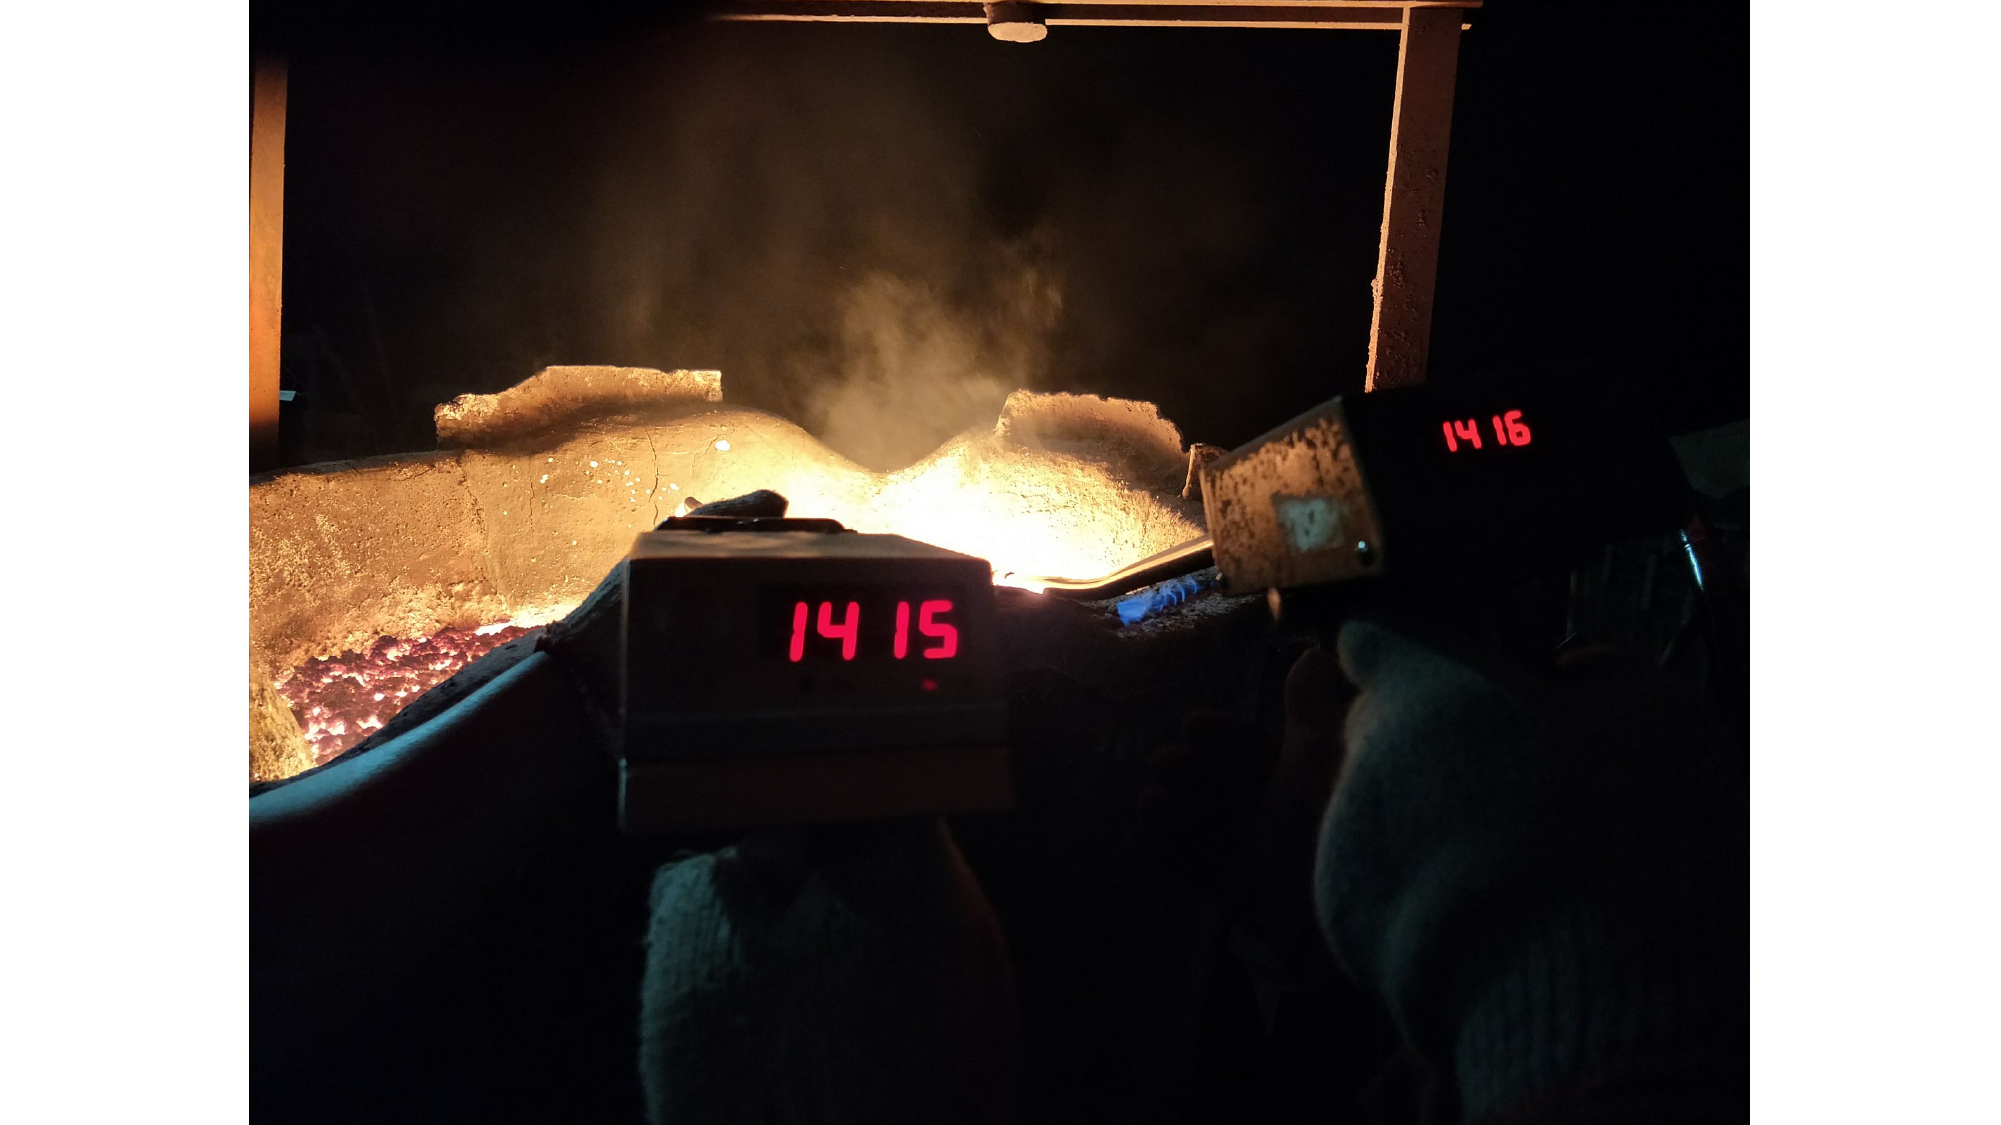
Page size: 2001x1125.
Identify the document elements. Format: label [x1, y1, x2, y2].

picture [249, 0, 1751, 1125]
